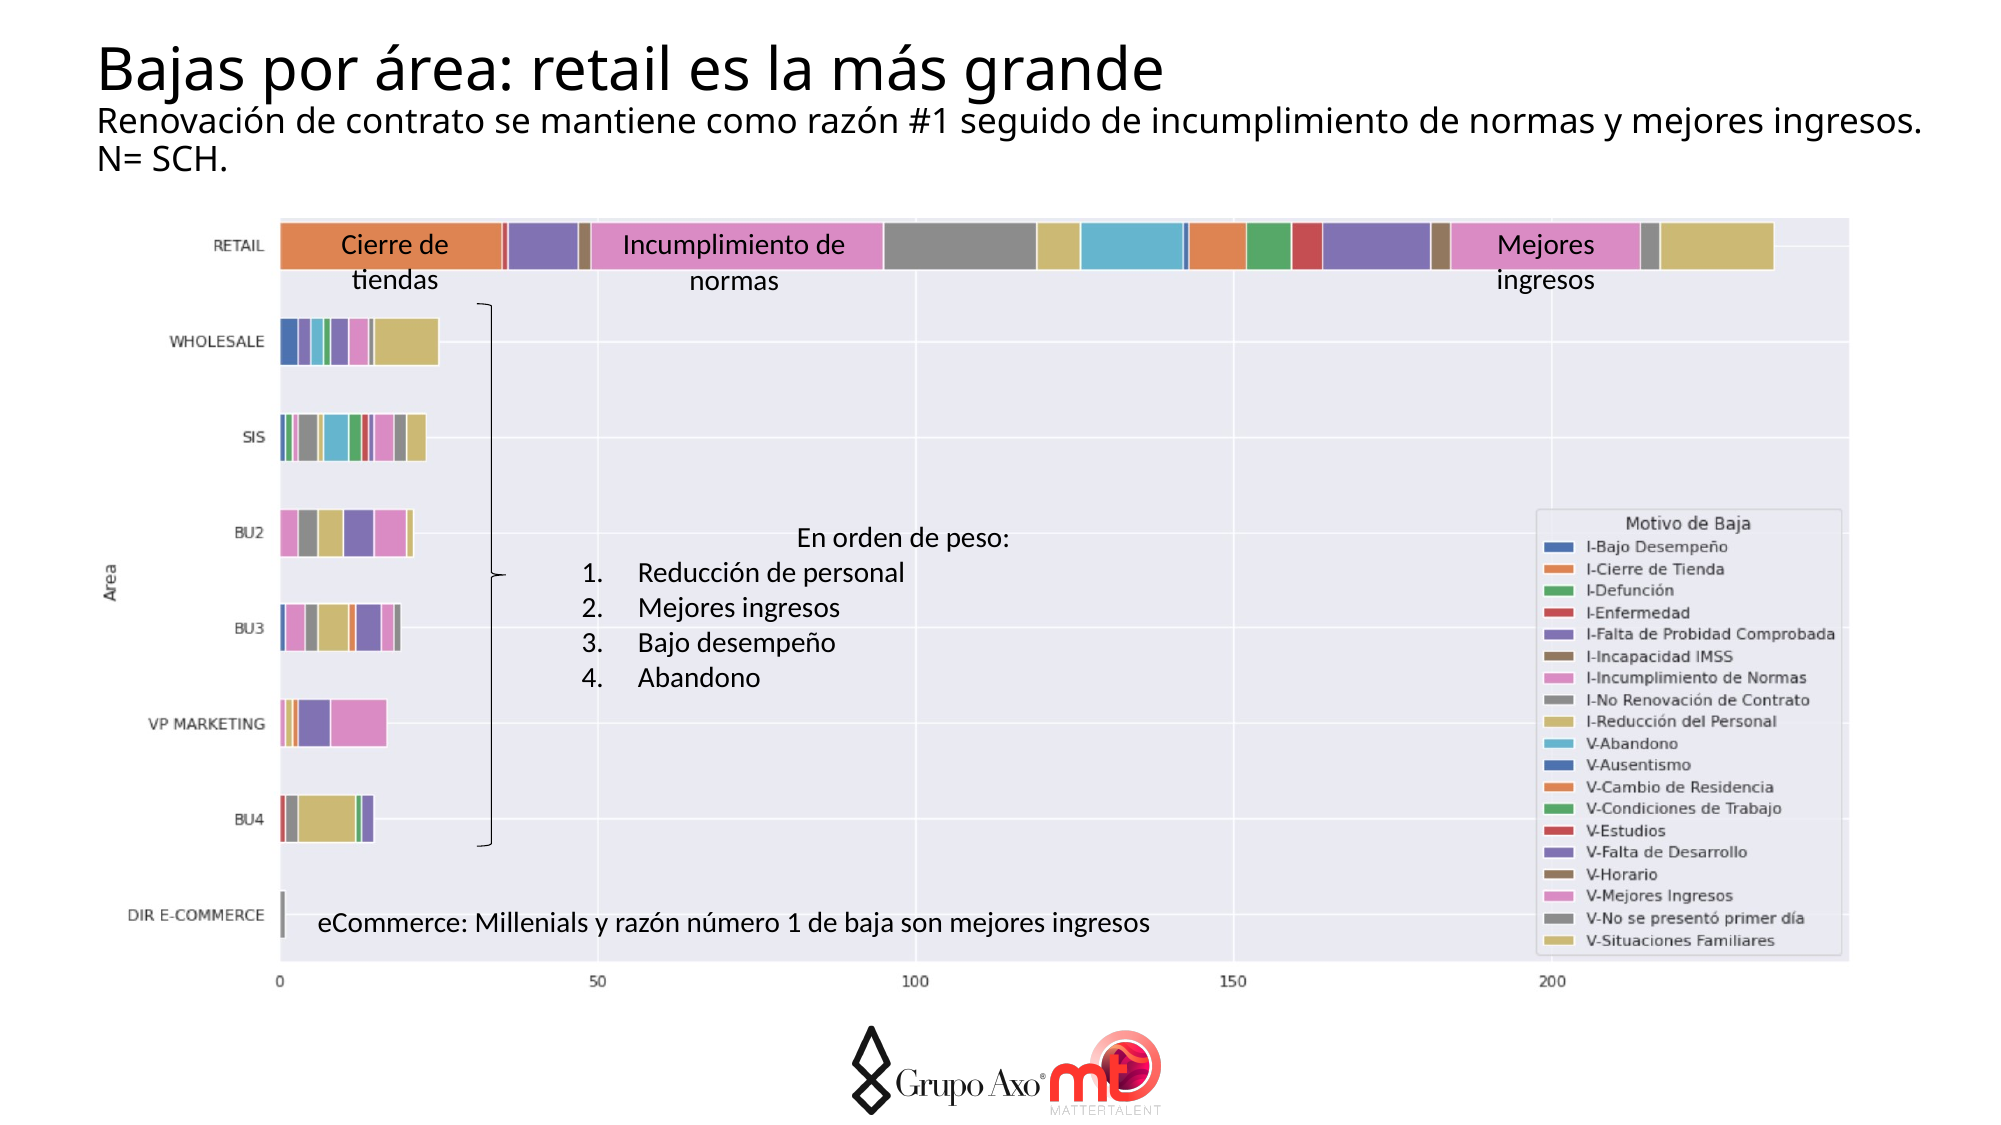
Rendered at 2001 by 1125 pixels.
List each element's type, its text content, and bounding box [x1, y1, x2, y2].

text_box Bajas por área: retail es la más grande Renovación de contrato se mantiene como razón #1 seguido de incumplimiento de normas y mejores ingresos. N= SCH. [81, 31, 1961, 219]
picture [845, 1021, 1176, 1119]
picture [72, 218, 1863, 996]
